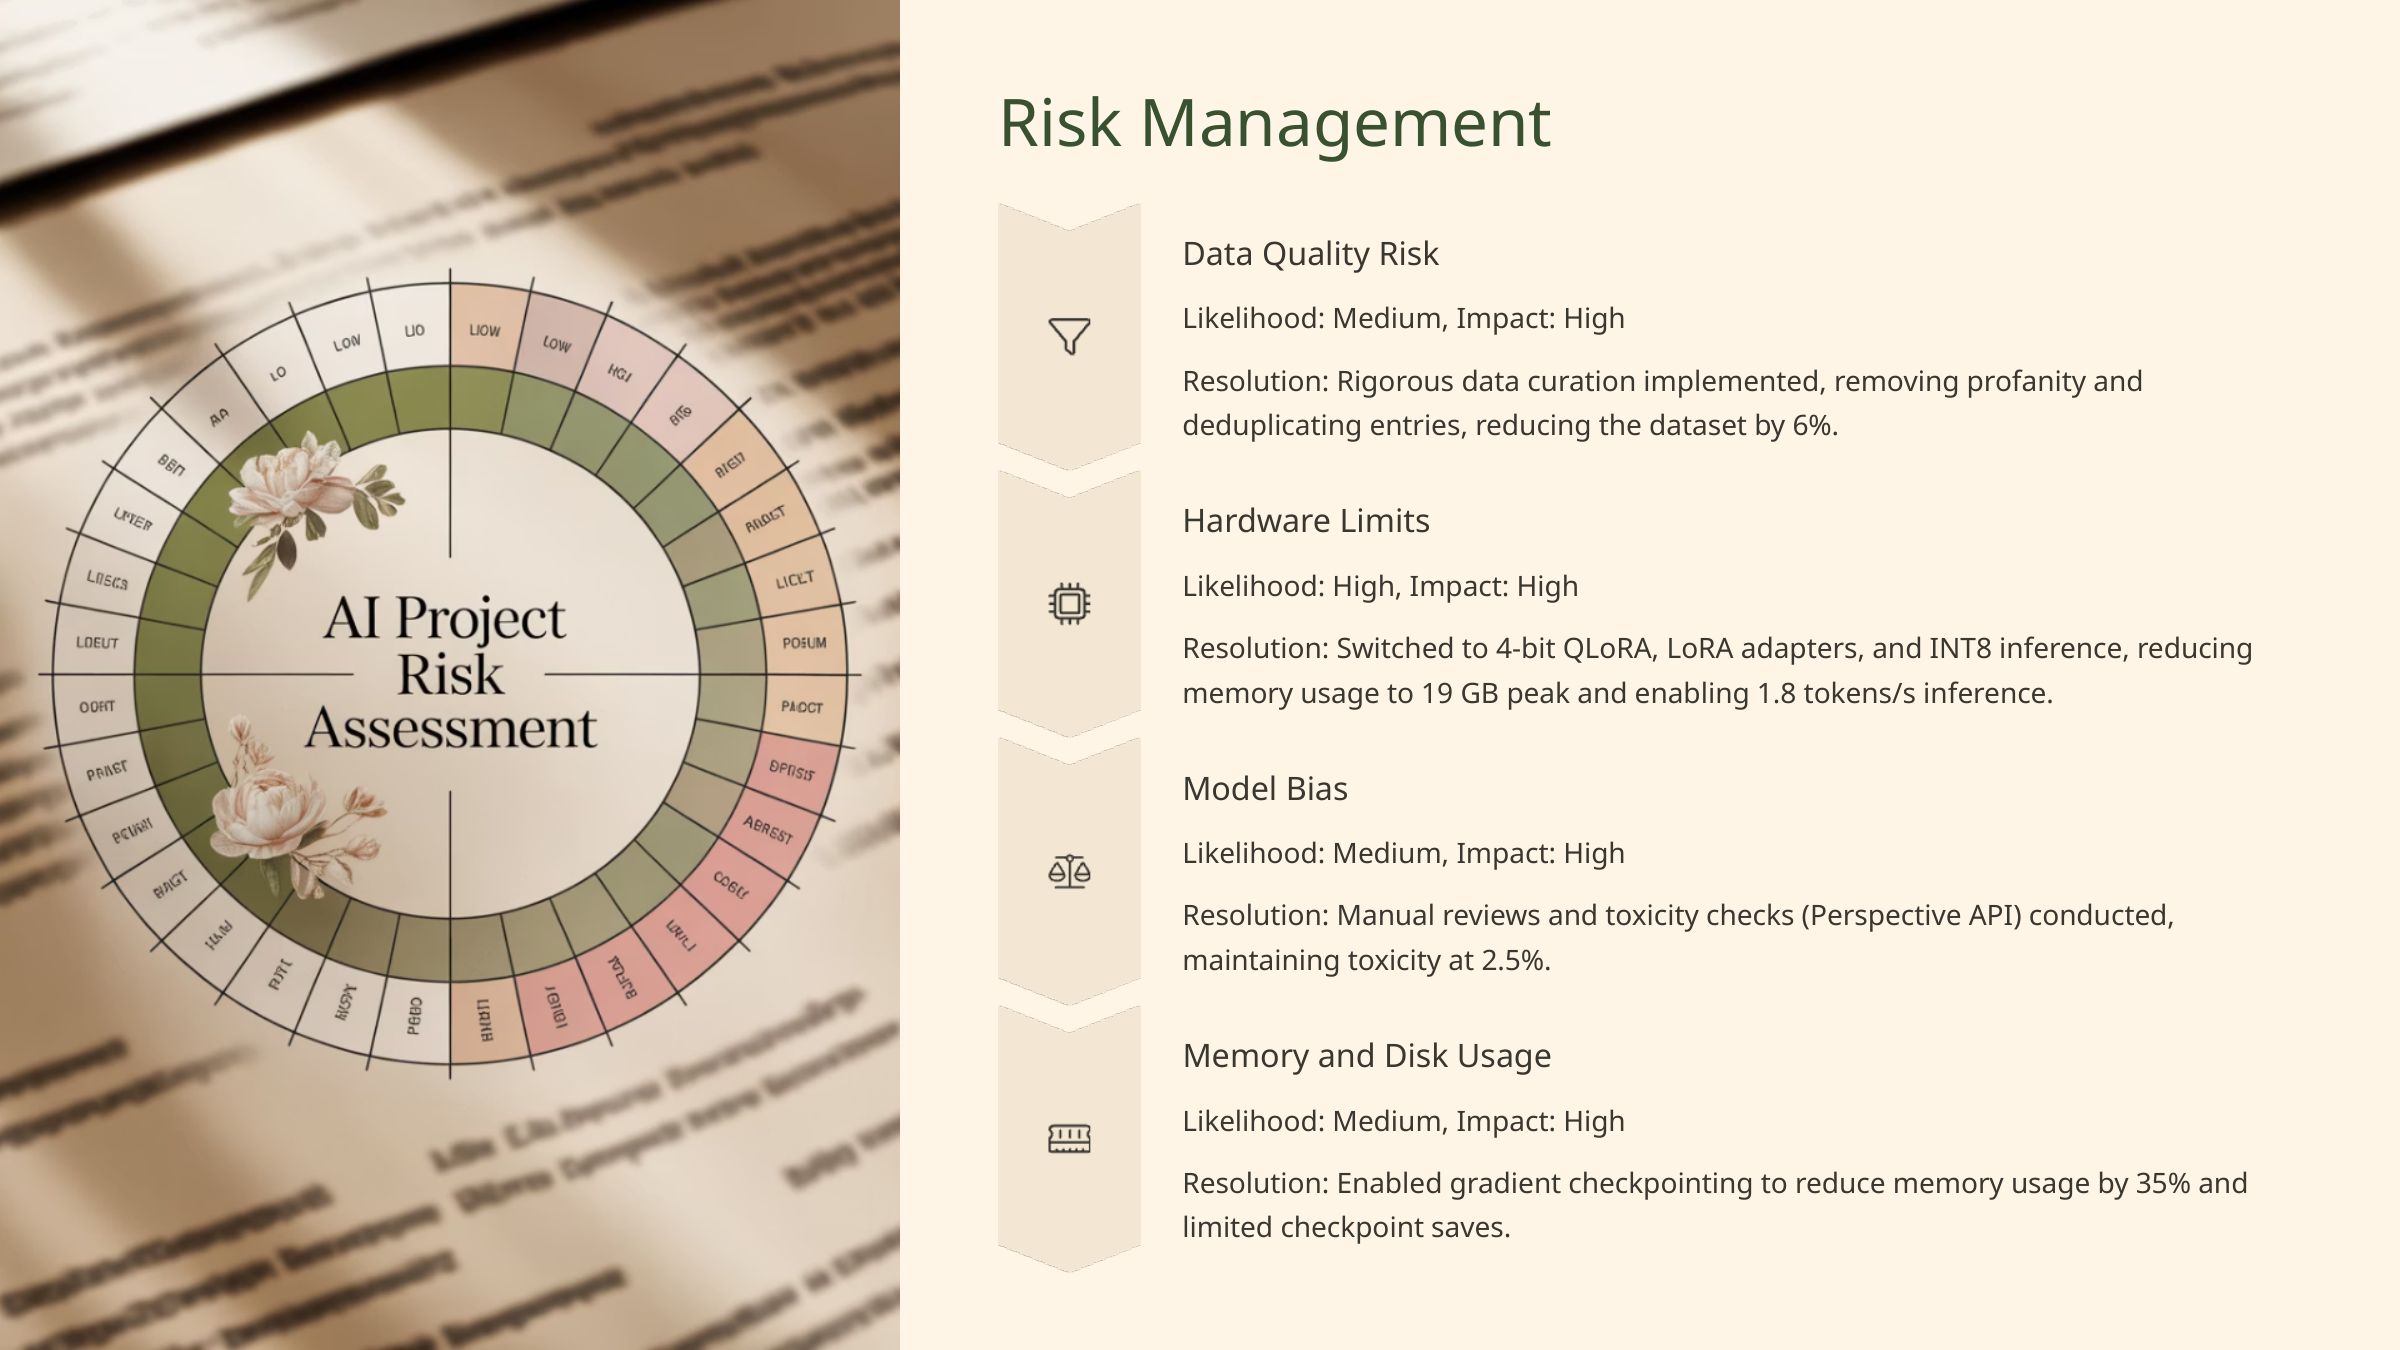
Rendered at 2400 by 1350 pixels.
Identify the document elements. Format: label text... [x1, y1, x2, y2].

text_box Likelihood: Medium, Impact: High [1182, 1091, 2302, 1138]
picture [0, 0, 900, 1350]
text_box Resolution: Rigorous data curation implemented, removing profanity and deduplicating entries, reducing the dataset by 6%. [1182, 351, 2302, 443]
text_box Memory and Disk Usage [1182, 1033, 1557, 1075]
text_box Likelihood: Medium, Impact: High [1182, 824, 2302, 870]
text_box Likelihood: Medium, Impact: High [1182, 289, 2302, 335]
text_box Hardware Limits [1182, 498, 1515, 541]
text_box Risk Management [998, 77, 1664, 161]
text_box Likelihood: High, Impact: High [1182, 557, 2302, 603]
text_box Resolution: Manual reviews and toxicity checks (Perspective API) conducted, maintaining toxicity at 2.5%. [1182, 886, 2302, 977]
picture [998, 202, 1141, 1273]
text_box Resolution: Switched to 4-bit QLoRA, LoRA adapters, and INT8 inference, reducing memory usage to 19 GB peak and enabling 1.8 tokens/s inference. [1182, 619, 2302, 710]
text_box Data Quality Risk [1182, 231, 1515, 273]
text_box Model Bias [1182, 766, 1515, 808]
text_box Resolution: Enabled gradient checkpointing to reduce memory usage by 35% and limited checkpoint saves. [1182, 1153, 2302, 1245]
